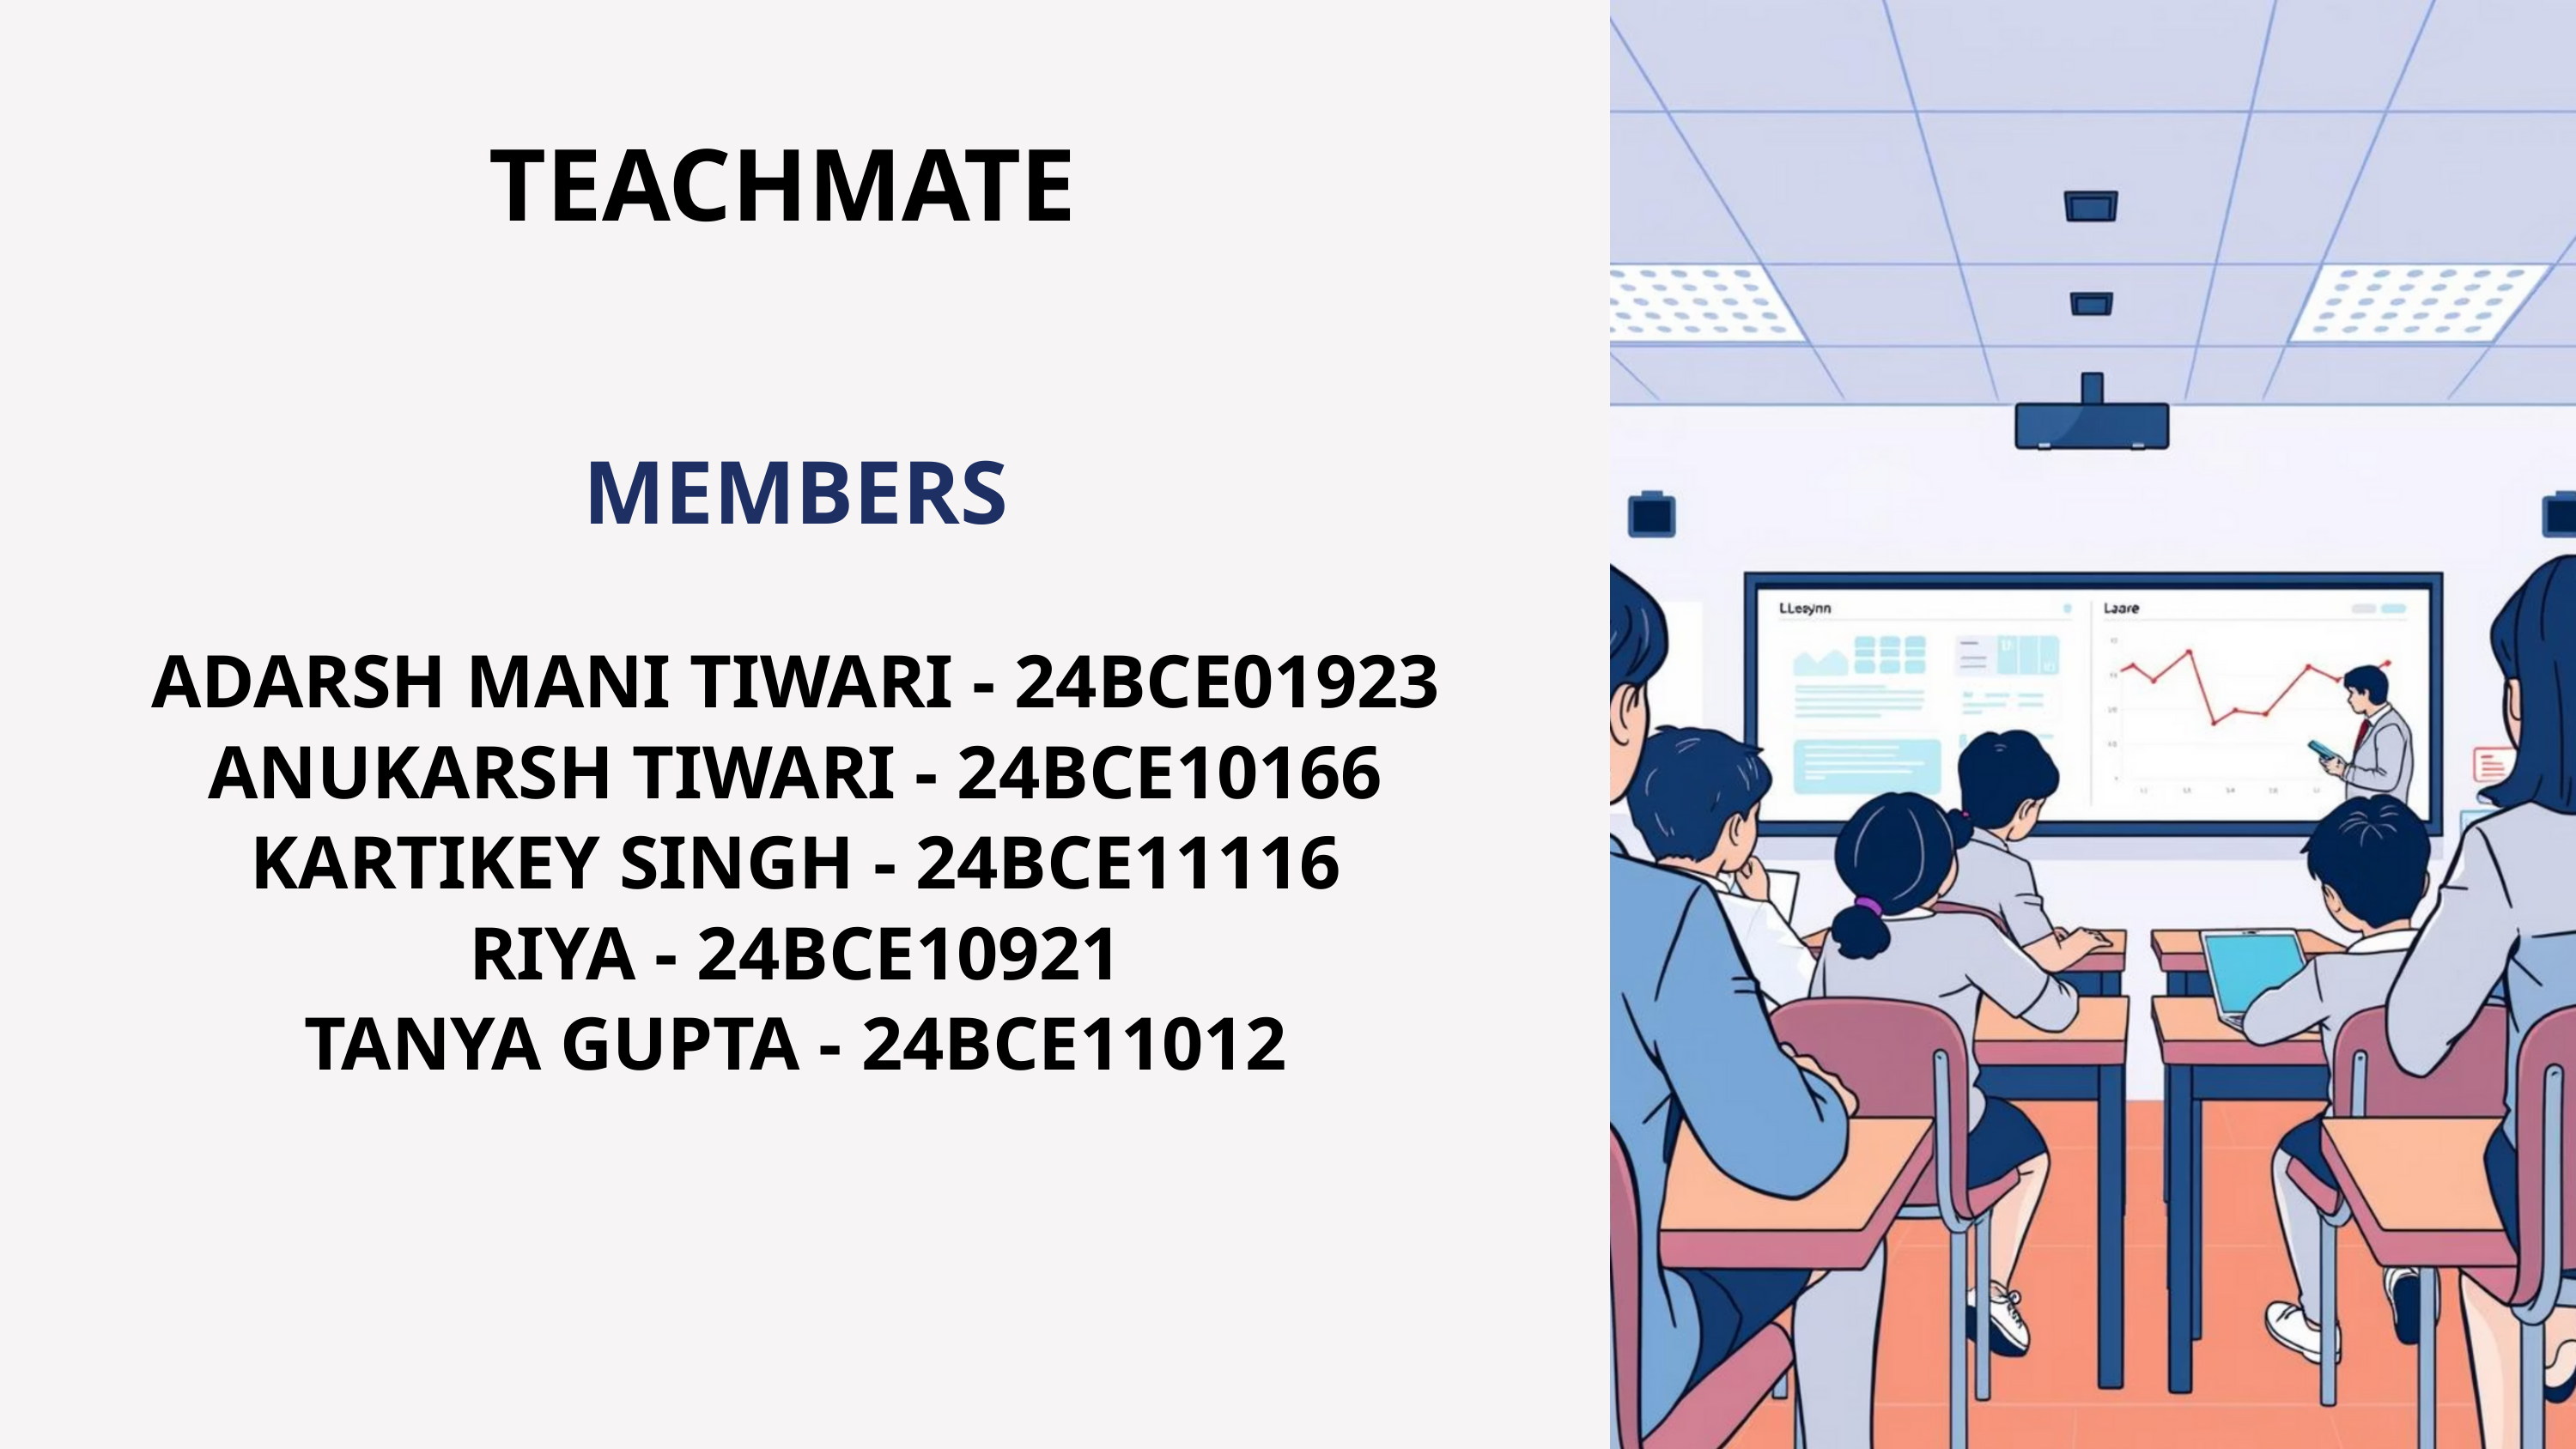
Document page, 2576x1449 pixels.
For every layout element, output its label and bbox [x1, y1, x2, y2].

text_box [0, 0, 1607, 1449]
text_box [1609, 0, 2576, 1449]
